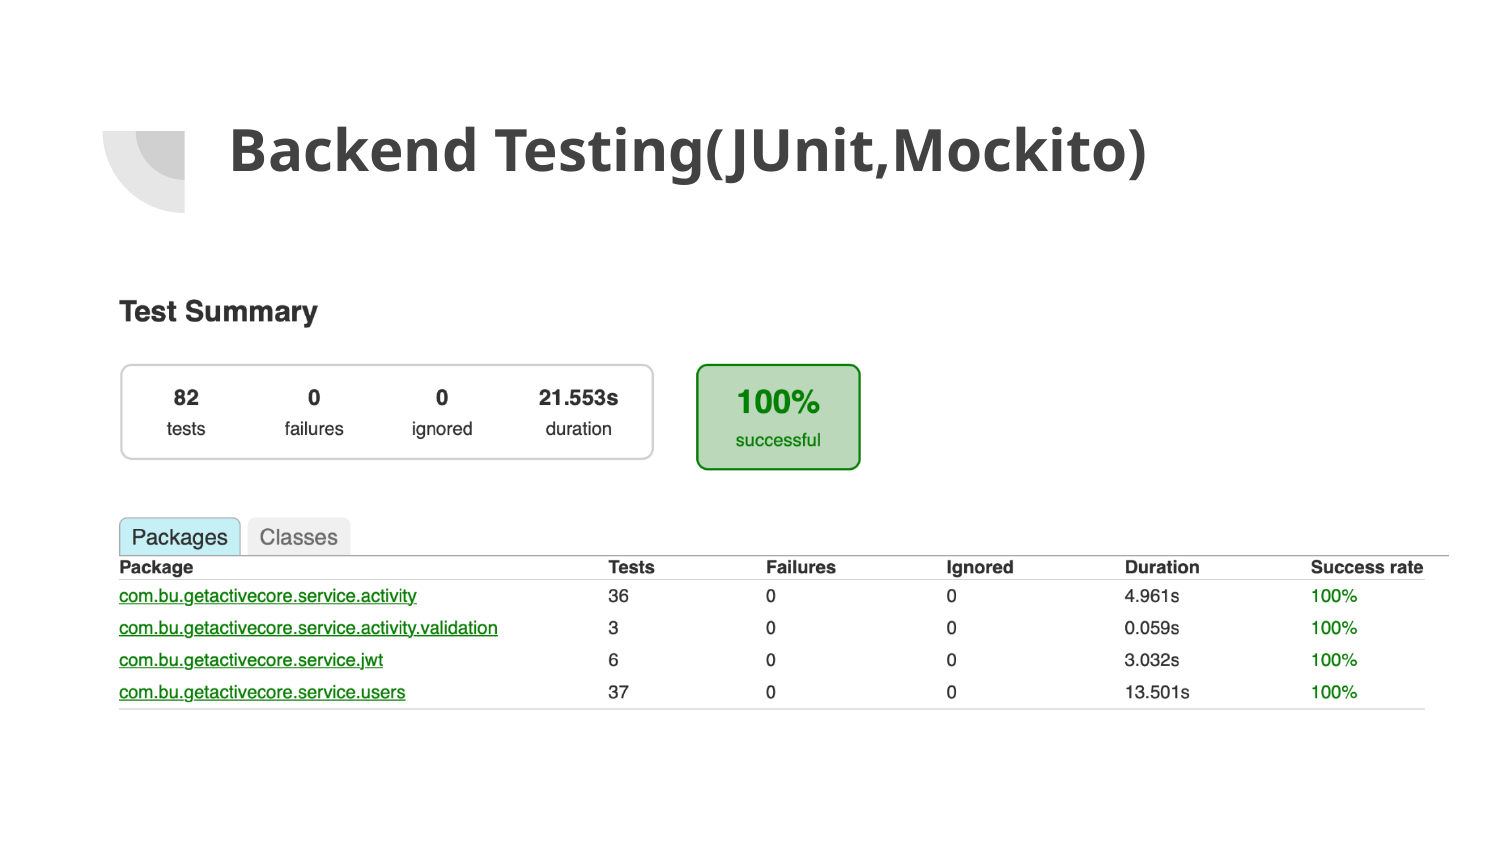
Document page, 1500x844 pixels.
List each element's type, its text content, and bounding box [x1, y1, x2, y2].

title Backend Testing(JUnit,Mockito) [213, 98, 1368, 263]
picture [97, 273, 1450, 744]
